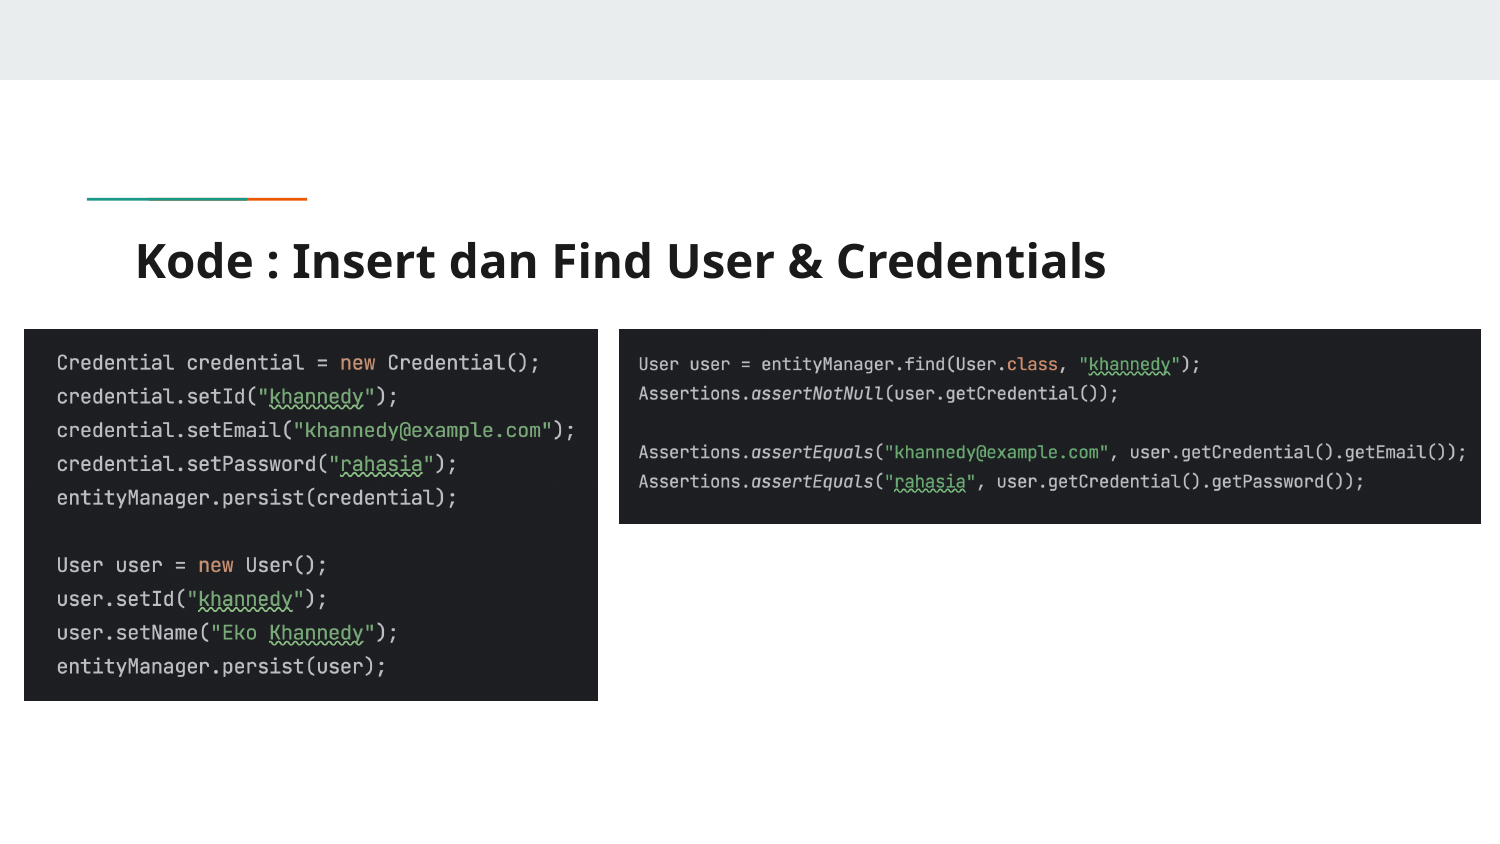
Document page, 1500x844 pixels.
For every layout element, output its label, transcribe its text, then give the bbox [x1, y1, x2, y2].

picture [24, 328, 598, 701]
title Kode : Insert dan Find User & Credentials [119, 216, 1381, 305]
picture [619, 328, 1482, 524]
